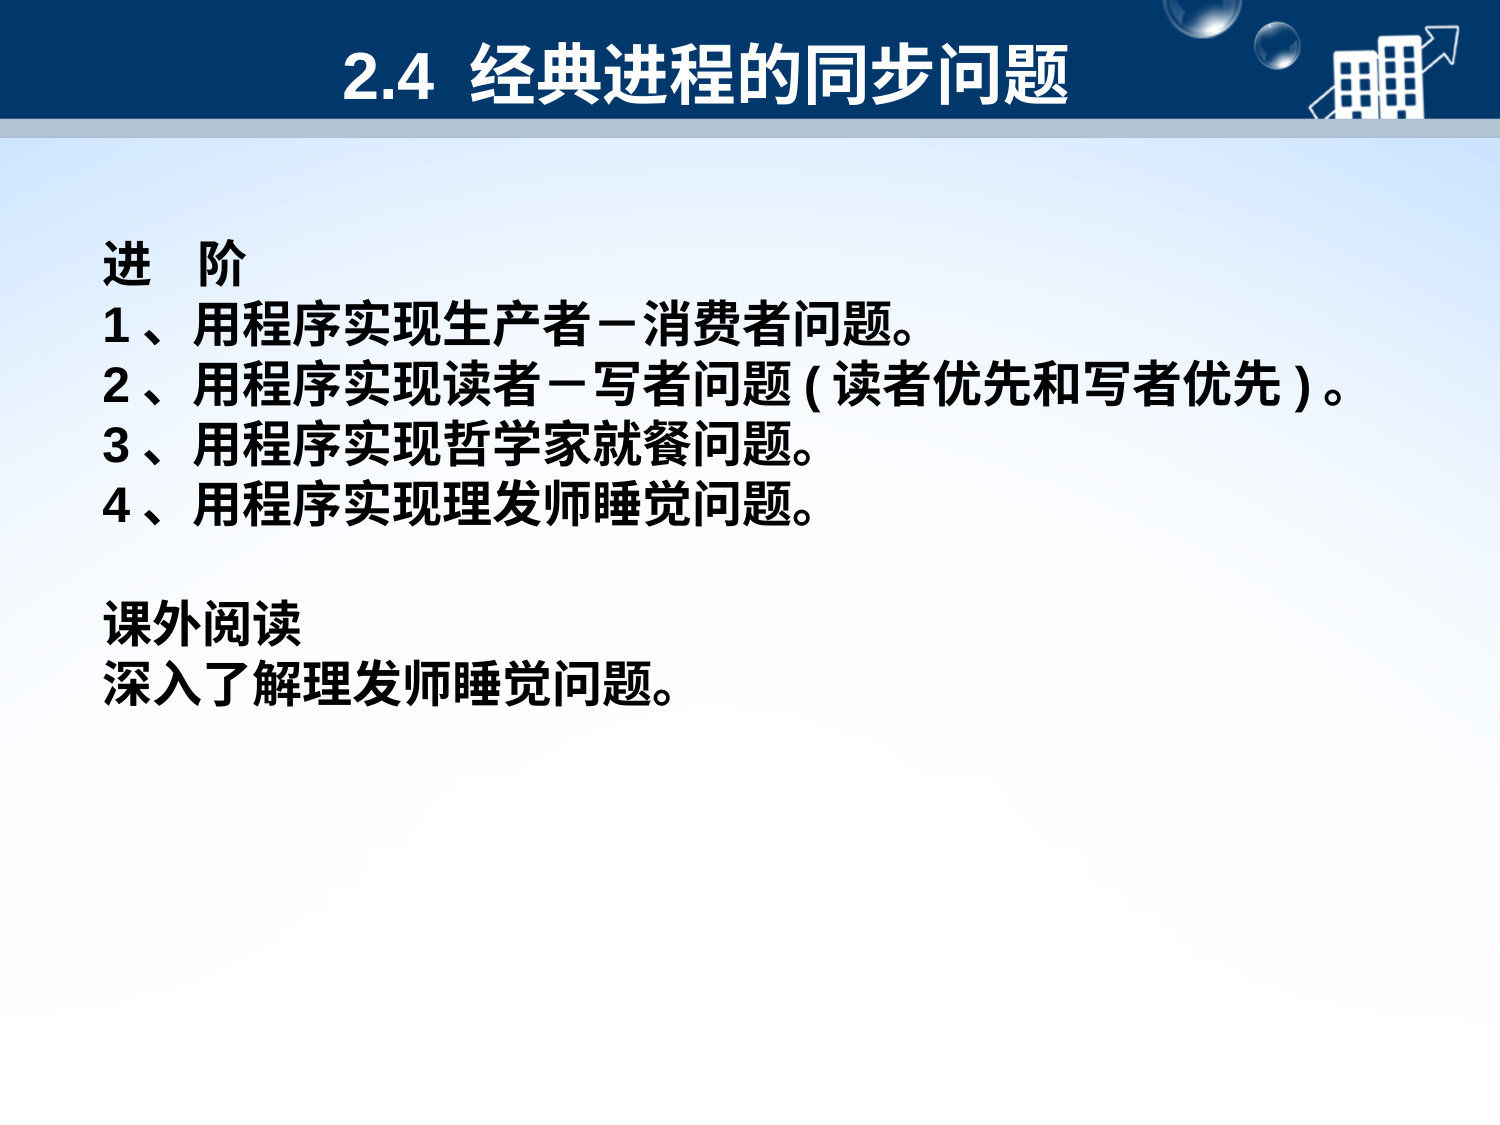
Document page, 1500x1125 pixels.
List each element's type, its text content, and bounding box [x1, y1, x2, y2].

title 2.4 经典进程的同步问题 [75, 45, 1338, 100]
text_box 进 阶 1、用程序实现生产者－消费者问题。 2、用程序实现读者－写者问题(读者优先和写者优先)。 3、用程序实现哲学家就餐问题。 4、用程序实现理发师睡觉问题。 课外阅读 深入了解理发师睡觉问题。 [87, 224, 1413, 720]
picture [0, 0, 1500, 1125]
